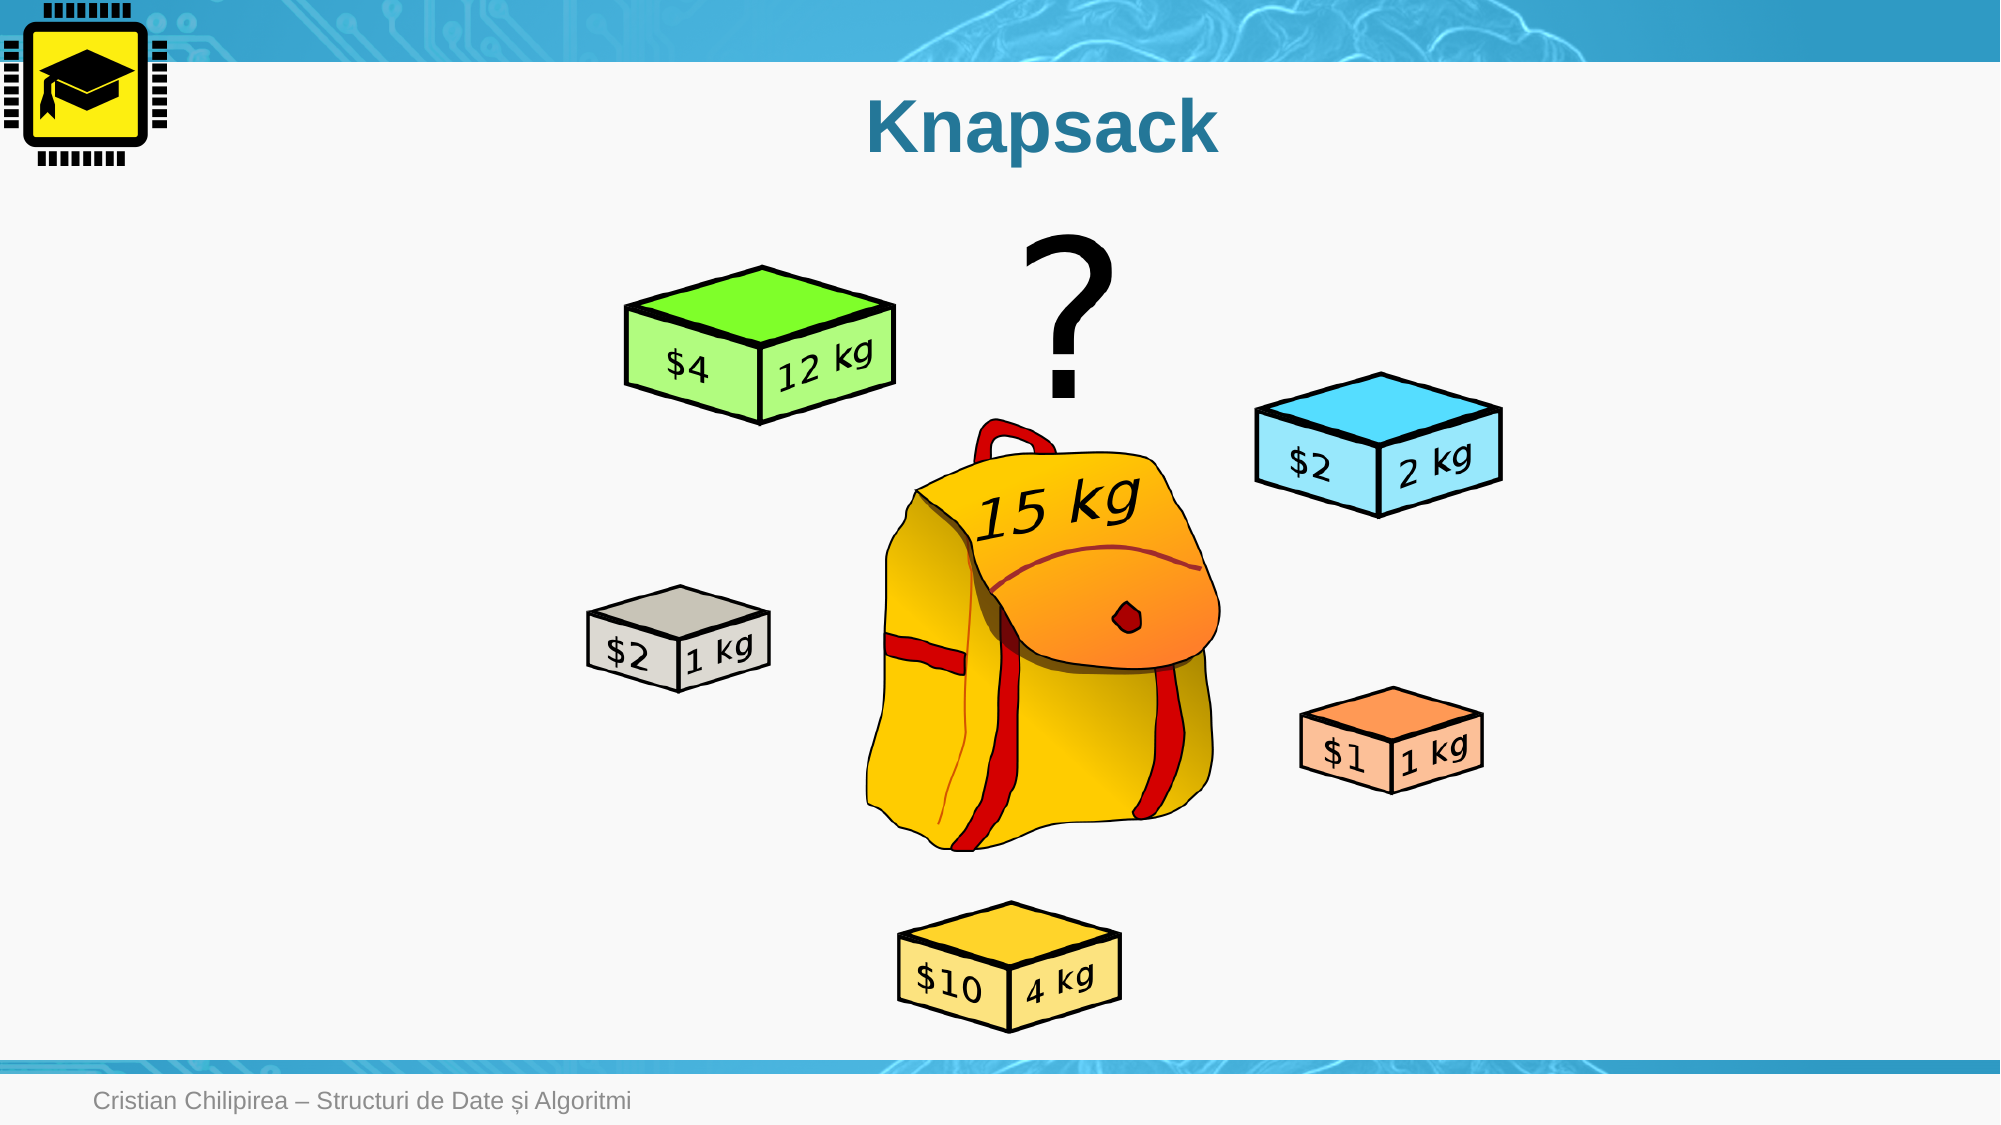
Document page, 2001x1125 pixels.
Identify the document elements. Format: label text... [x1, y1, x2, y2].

footer Cristian Chilipirea – Structuri de Date și Algoritmi [77, 1073, 1338, 1125]
picture [0, 1060, 2000, 1074]
title Knapsack [170, 76, 1915, 180]
picture [562, 217, 1523, 1049]
picture [0, 0, 2000, 166]
